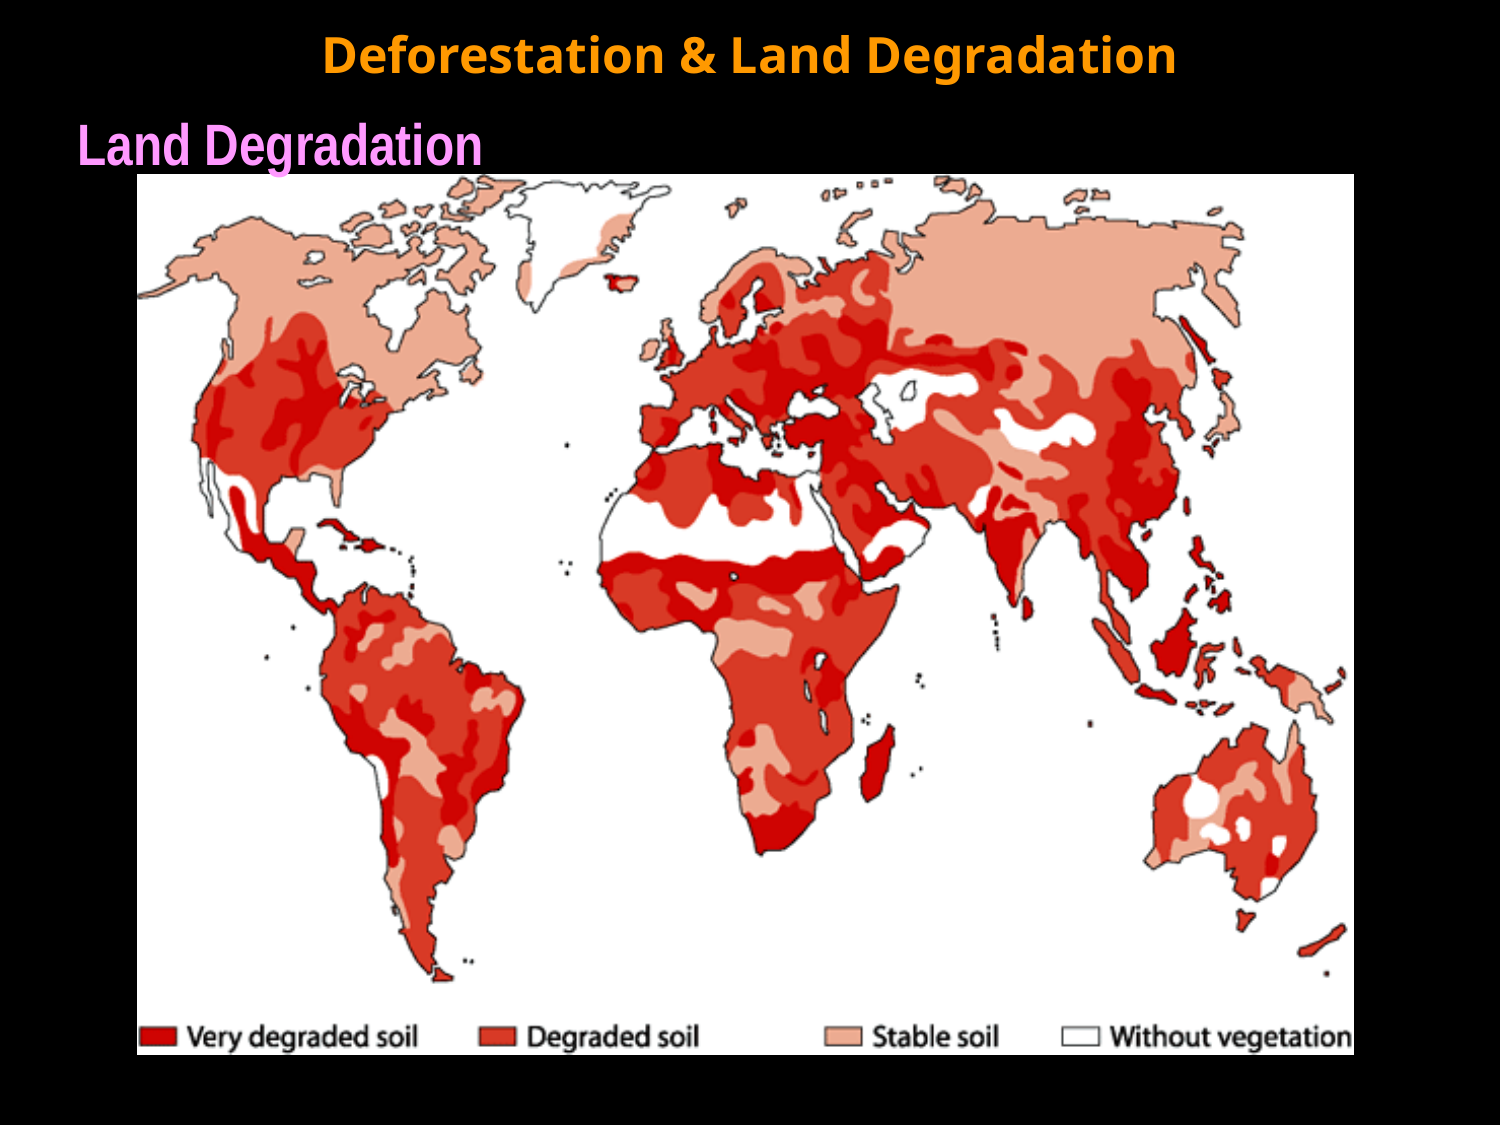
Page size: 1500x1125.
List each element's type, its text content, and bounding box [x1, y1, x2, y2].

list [137, 174, 1354, 1055]
text_box Land Degradation [62, 99, 1275, 188]
text_box Deforestation & Land Degradation [74, 20, 1425, 88]
